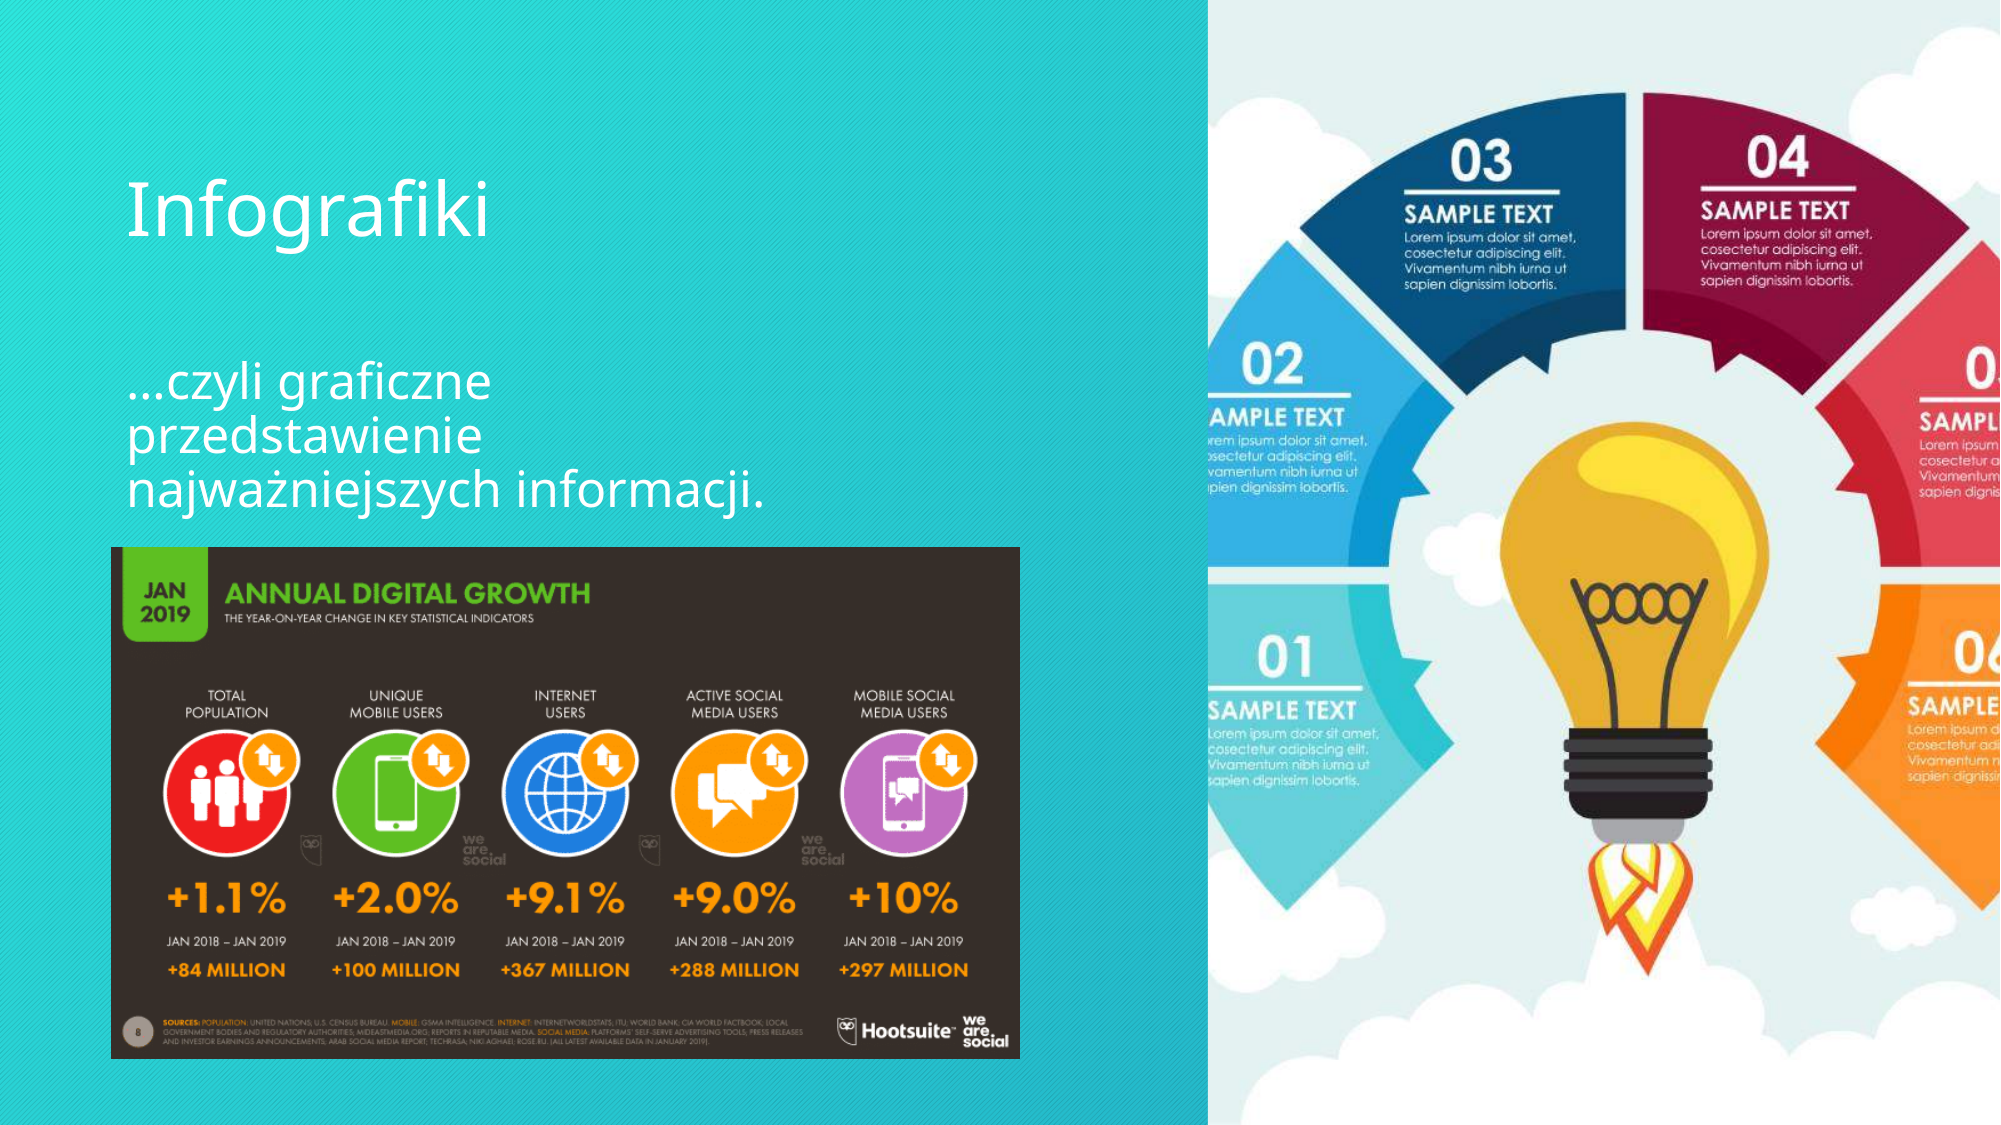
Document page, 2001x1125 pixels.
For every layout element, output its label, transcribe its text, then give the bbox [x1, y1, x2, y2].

list …czyli graficzne przedstawienie najważniejszych informacji. [111, 349, 868, 546]
picture [111, 546, 1020, 1059]
picture [1207, 0, 2000, 1125]
title Infografiki [111, 123, 1202, 301]
